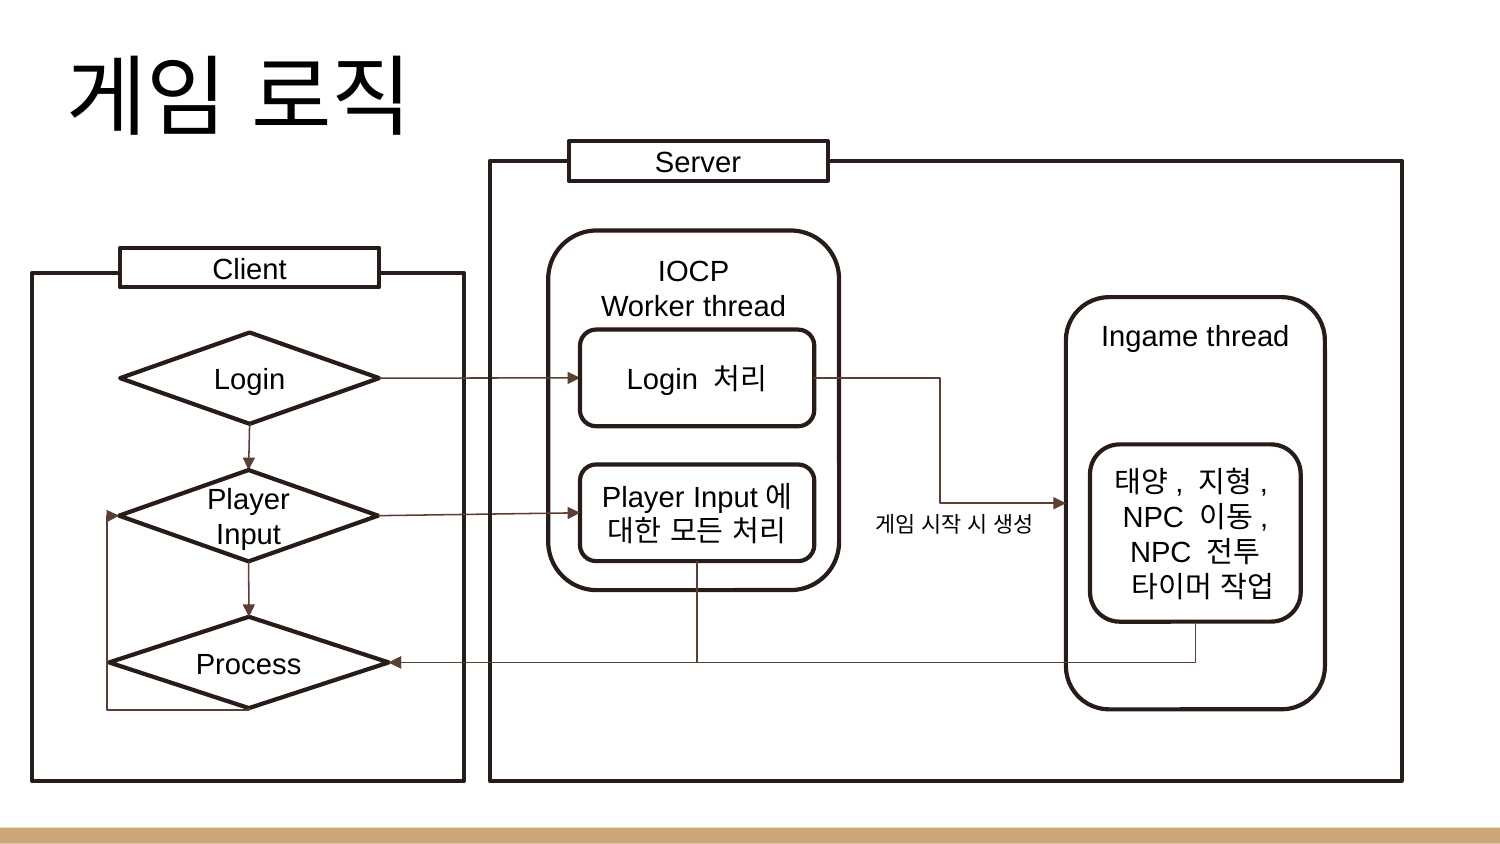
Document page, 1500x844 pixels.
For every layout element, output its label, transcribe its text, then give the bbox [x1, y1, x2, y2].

text_box Login [118, 330, 381, 426]
text_box [488, 159, 1404, 783]
text_box Client [118, 246, 381, 289]
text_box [491, 457, 594, 767]
text_box Process [174, 626, 390, 710]
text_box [87, 546, 281, 678]
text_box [377, 512, 486, 516]
text_box [30, 271, 466, 783]
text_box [816, 377, 1067, 504]
title 게임 로직 [51, 24, 1449, 161]
text_box Player Input [117, 469, 376, 551]
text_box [771, 238, 813, 844]
text_box Server [567, 139, 830, 183]
